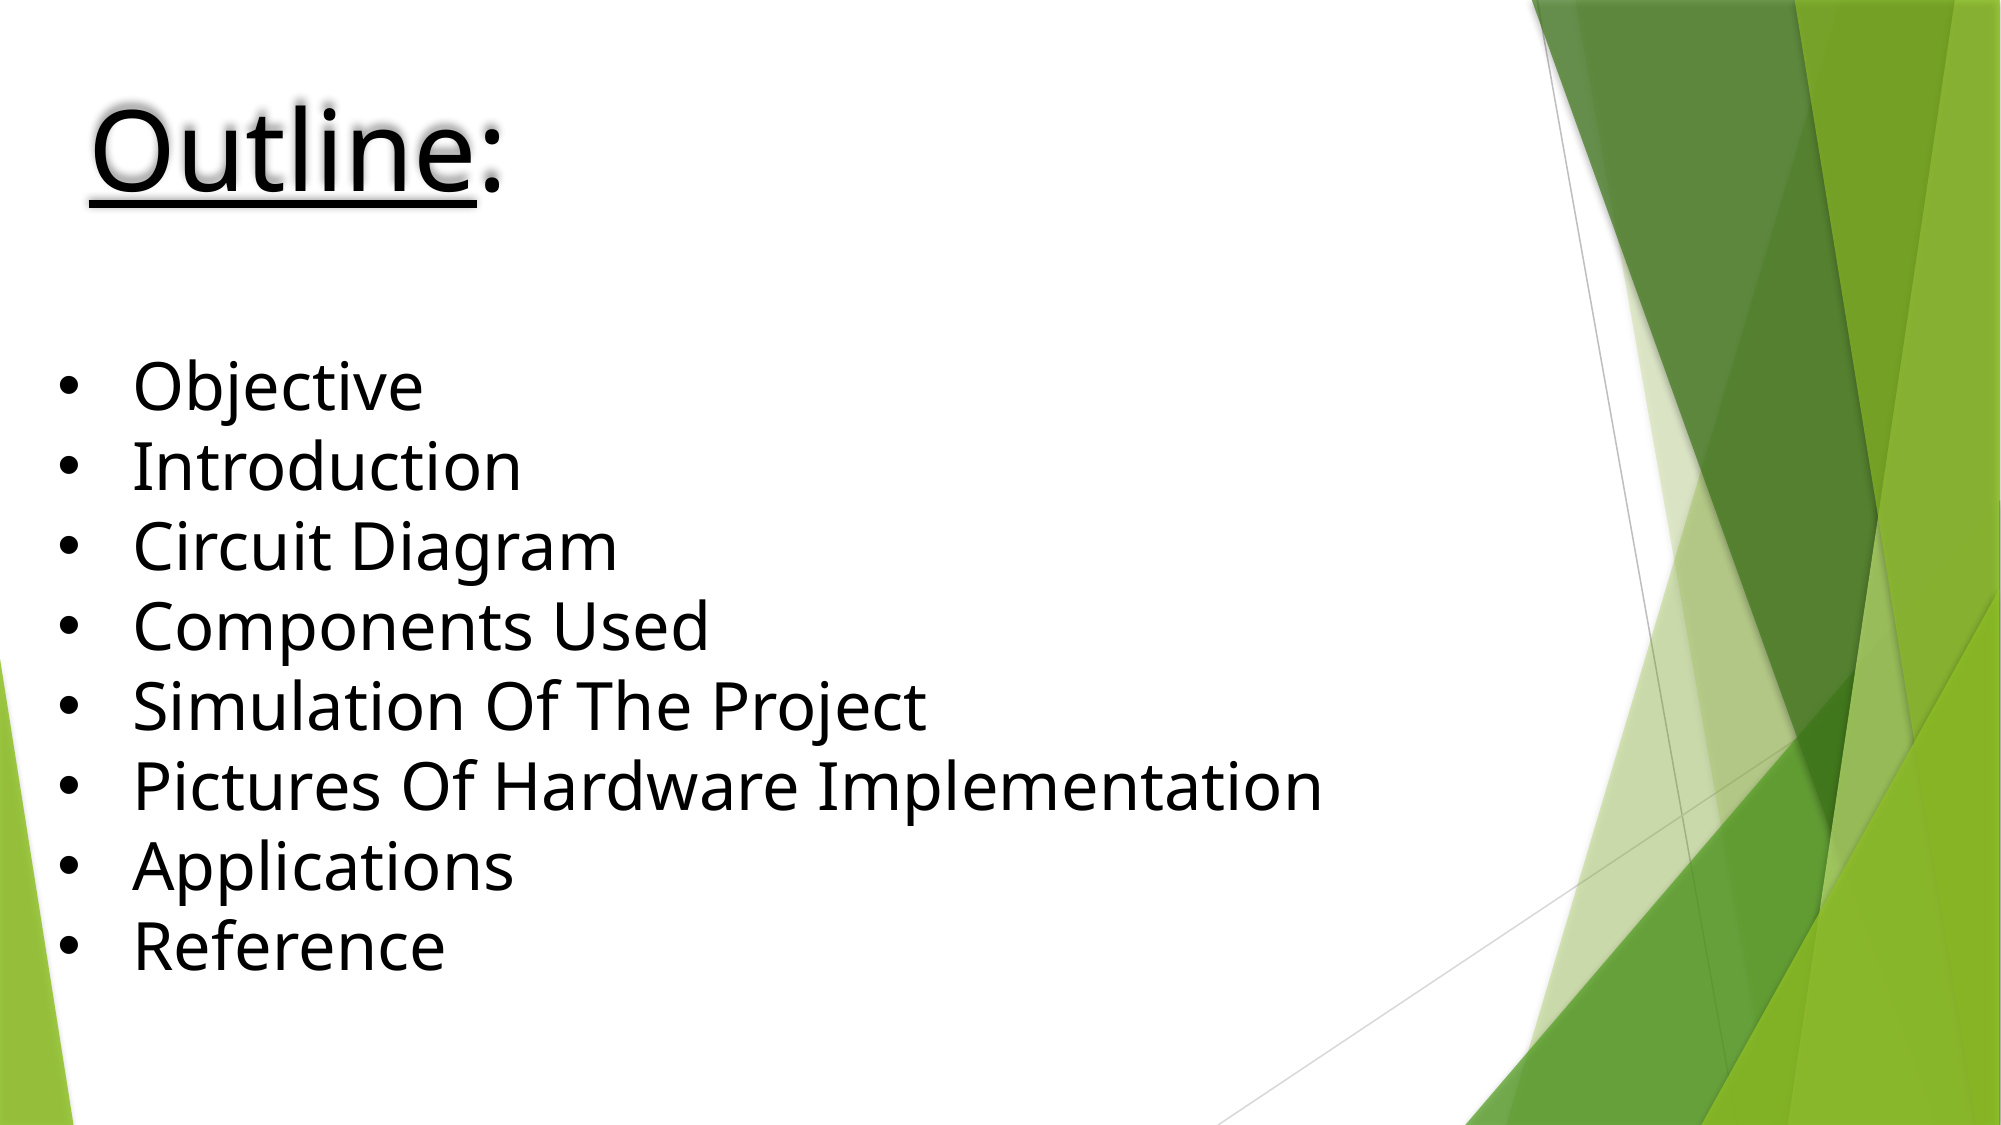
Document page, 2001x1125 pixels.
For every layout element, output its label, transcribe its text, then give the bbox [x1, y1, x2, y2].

text_box Objective Introduction Circuit Diagram Components Used Simulation Of The Project Pictures Of Hardware Implementation Applications Reference [42, 336, 1341, 992]
text_box Outline: [73, 71, 523, 222]
